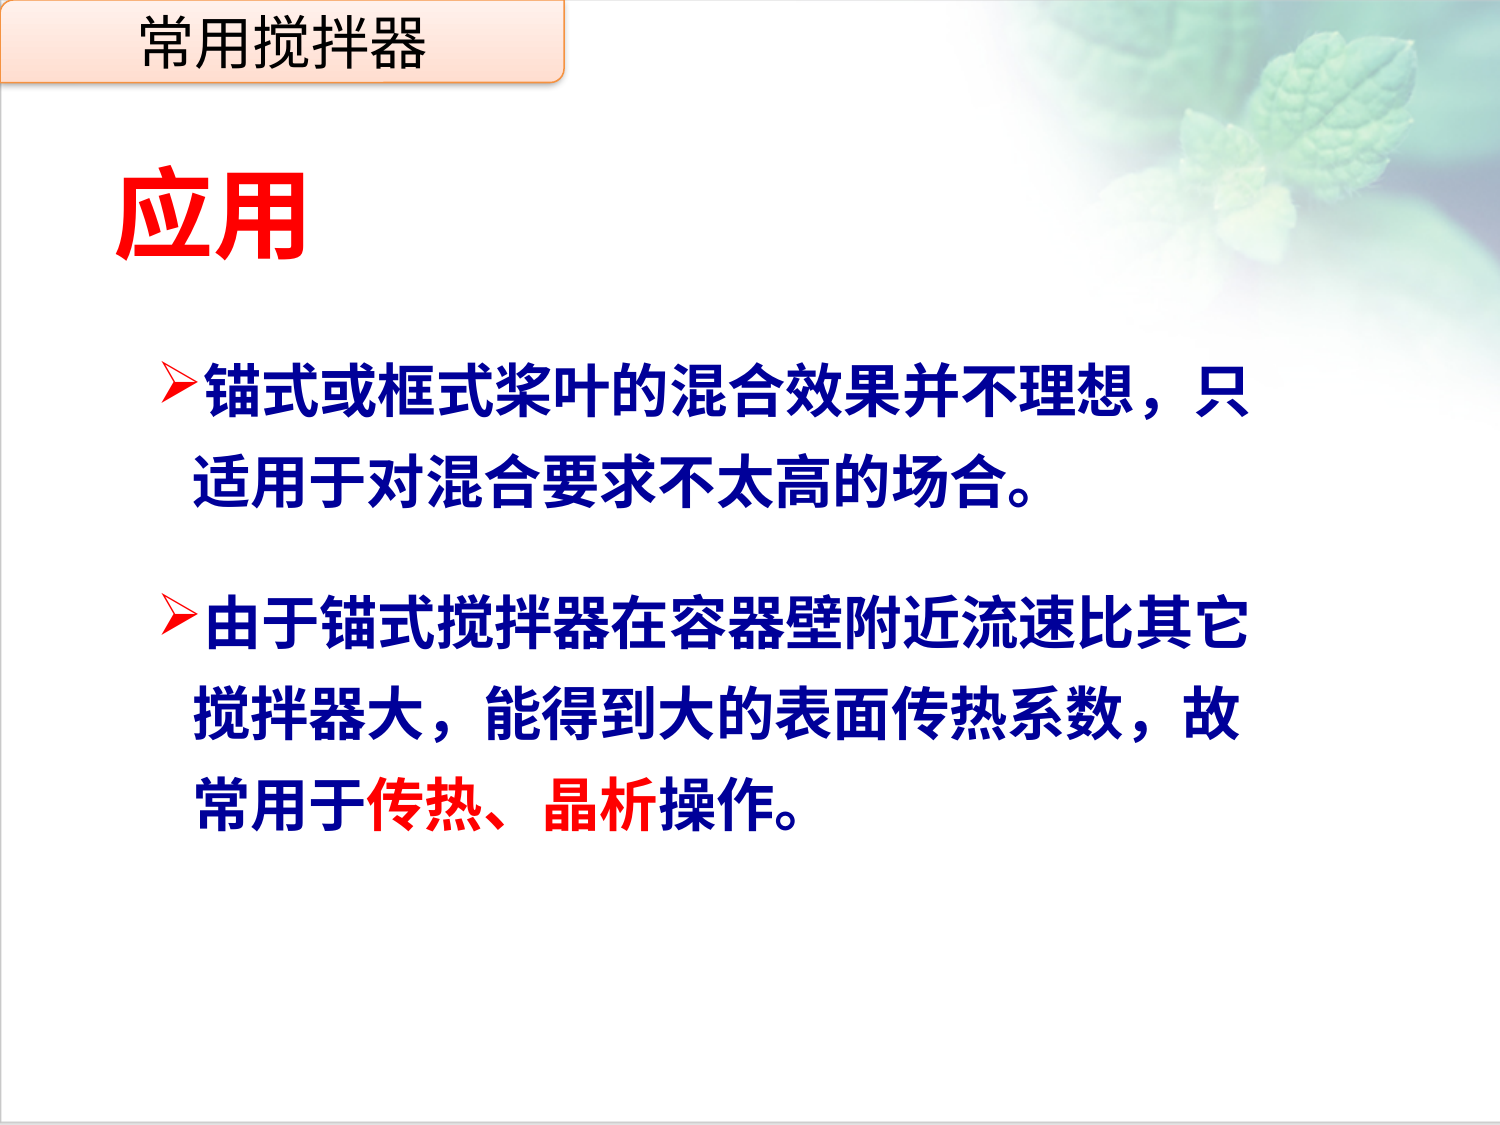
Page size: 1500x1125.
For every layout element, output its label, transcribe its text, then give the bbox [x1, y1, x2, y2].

picture [0, 0, 1500, 1125]
text_box 应用 [99, 144, 442, 279]
text_box 常用搅拌器 [0, 0, 565, 84]
text_box 锚式或框式桨叶的混合效果并不理想，只适用于对混合要求不太高的场合。 由于锚式搅拌器在容器壁附近流速比其它搅拌器大，能得到大的表面传热系数，故常用于传热、晶析操作。 [141, 326, 1276, 846]
